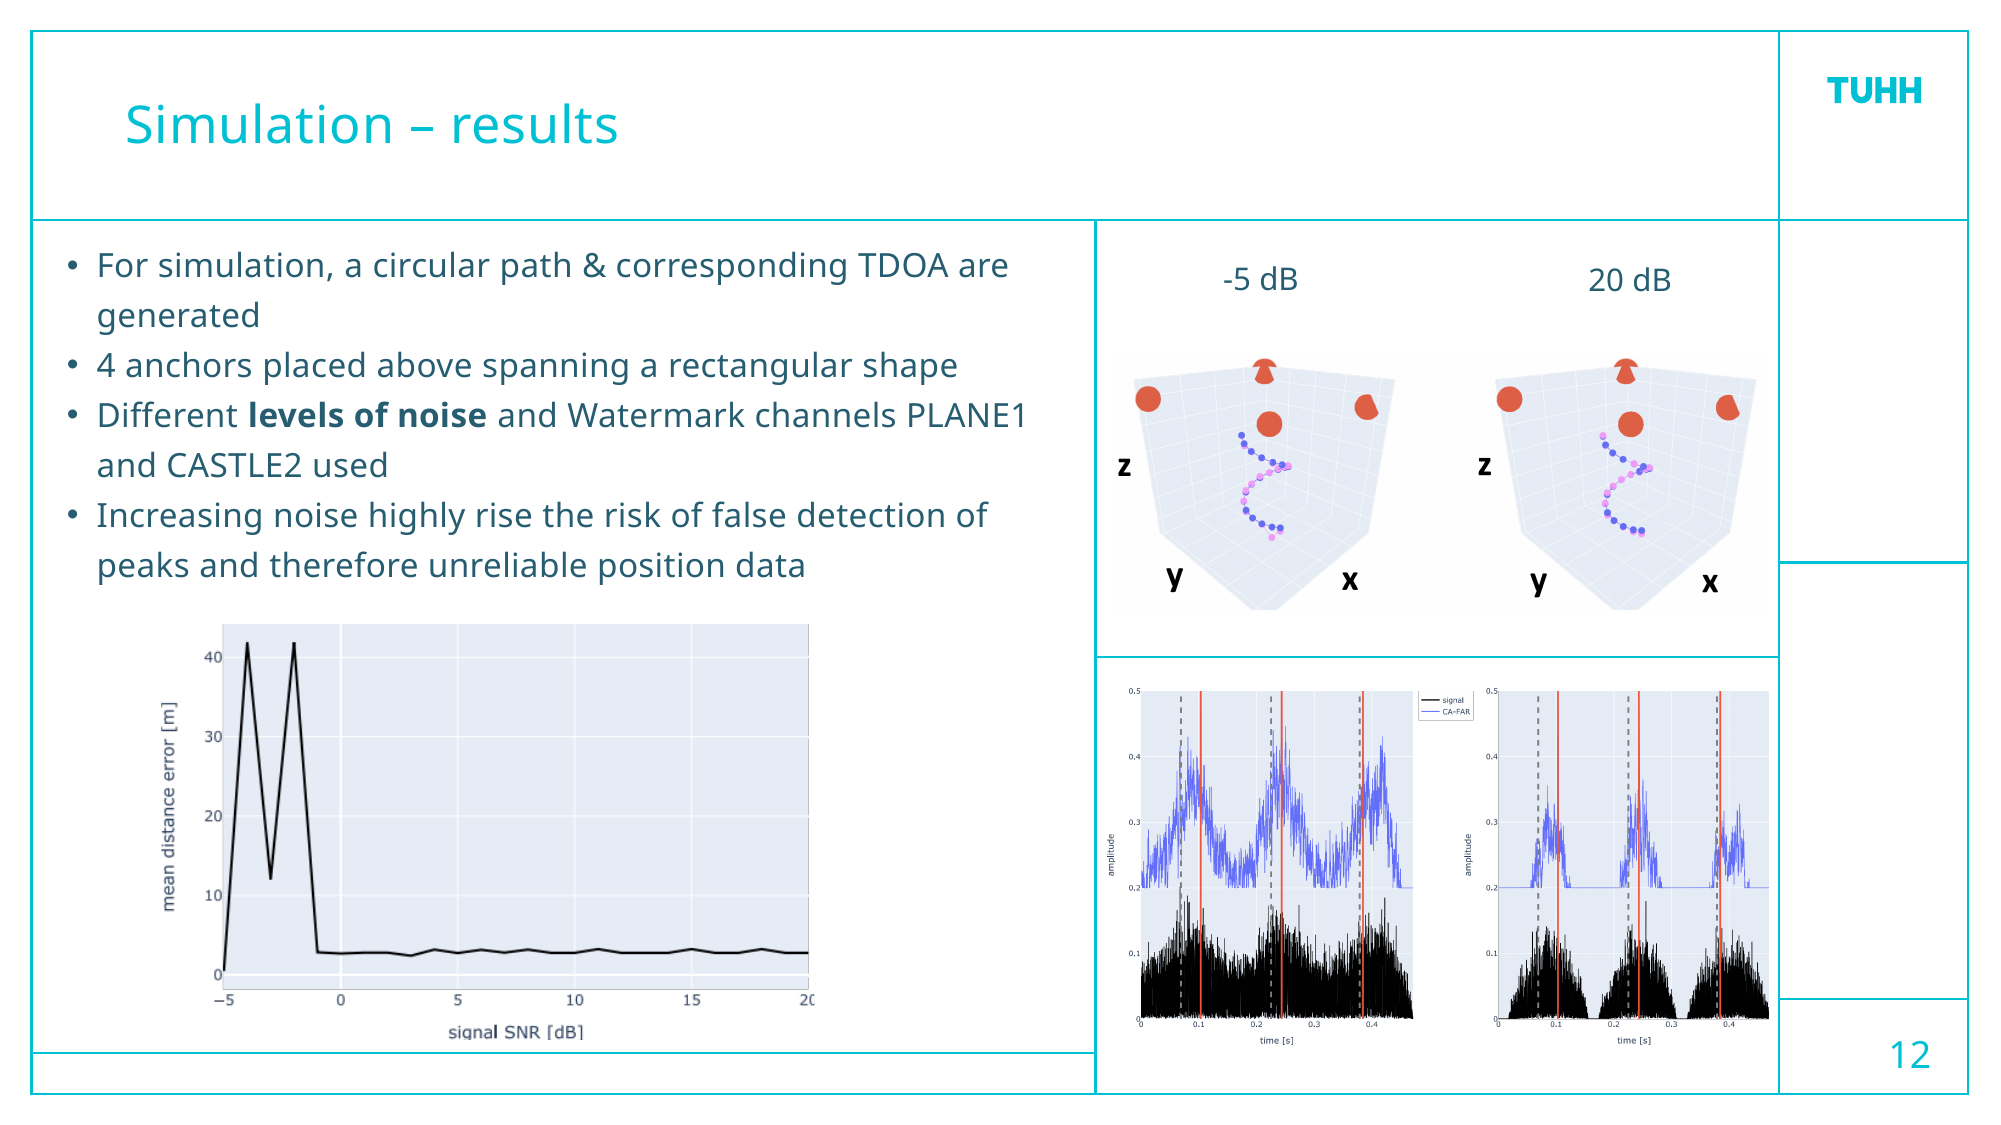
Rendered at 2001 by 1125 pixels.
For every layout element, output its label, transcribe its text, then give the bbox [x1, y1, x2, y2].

text_box 20 dB [1573, 252, 1687, 305]
picture [1107, 688, 1769, 1045]
text_box -5 dB [1208, 251, 1314, 305]
picture [161, 624, 815, 1040]
text_box For simulation, a circular path & corresponding TDOA are generated 4 anchors placed above spanning a rectangular shape Different levels of noise and Watermark channels PLANE1 and CASTLE2 used Increasing noise highly rise the risk of false detection of peaks and therefore unreliable position data [66, 234, 1049, 716]
picture [1115, 356, 1769, 610]
text_box 12 [1862, 1023, 1958, 1059]
title Simulation – results [125, 48, 1709, 203]
